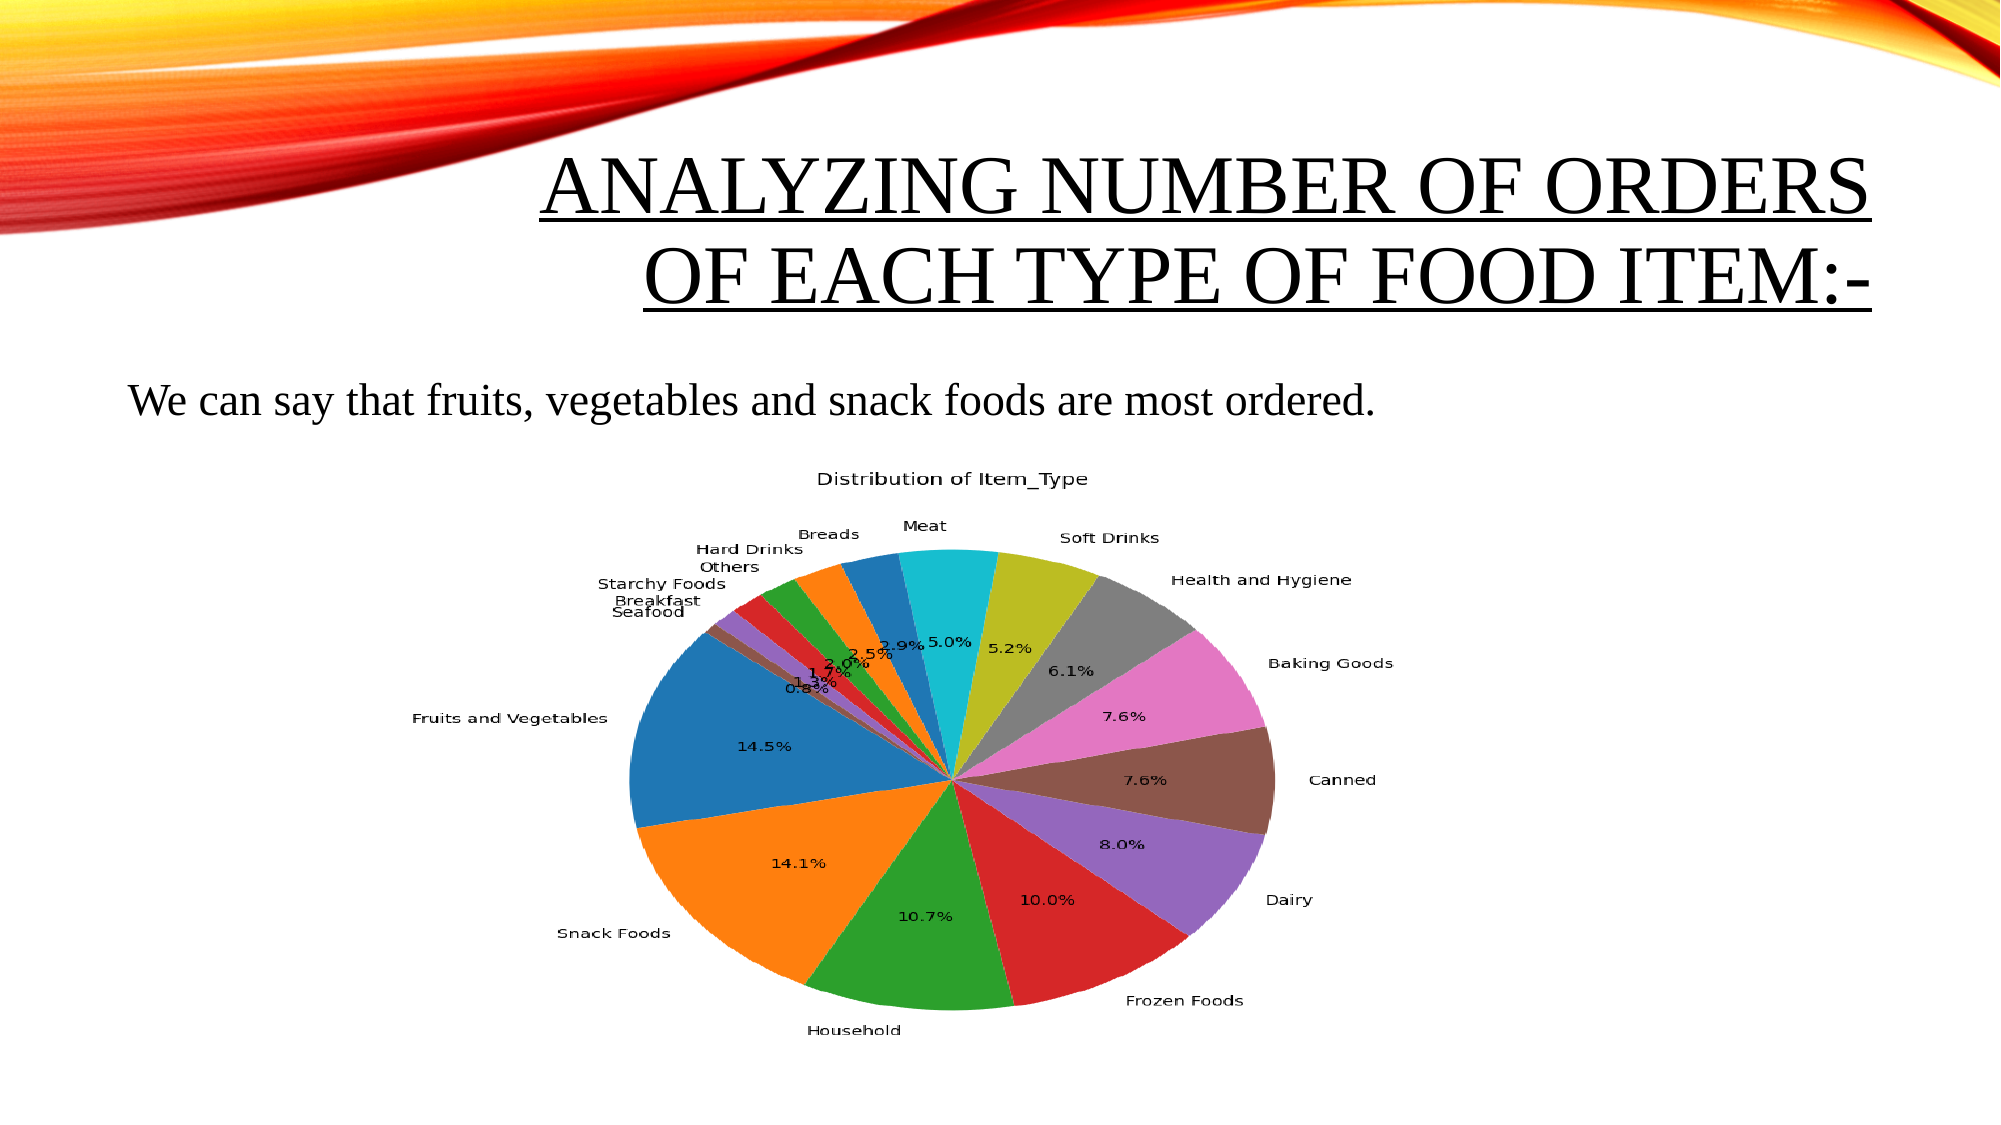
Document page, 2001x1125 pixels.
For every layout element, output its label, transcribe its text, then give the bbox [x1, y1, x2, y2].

picture [398, 462, 1407, 1077]
list We can say that fruits, vegetables and snack foods are most ordered. [112, 368, 1888, 1021]
picture [0, 0, 2000, 237]
title ANALYZING NUMBER OF ORDERS OF EACH TYPE OF FOOD ITEM:- [474, 125, 1888, 338]
